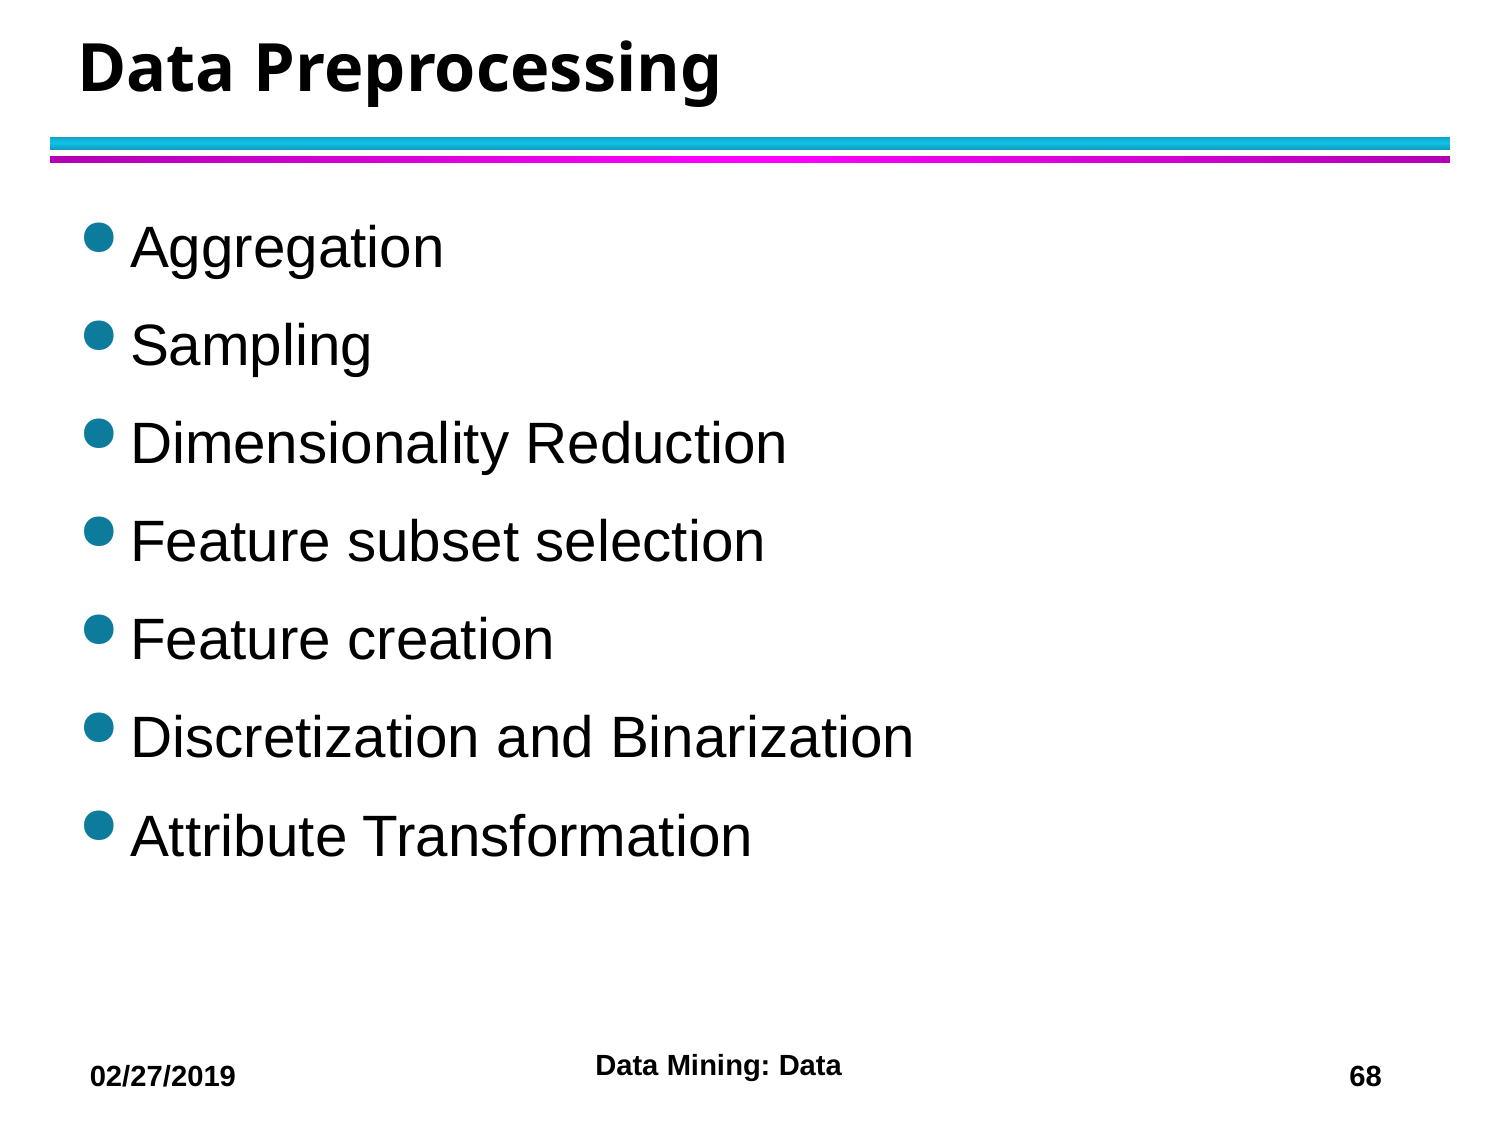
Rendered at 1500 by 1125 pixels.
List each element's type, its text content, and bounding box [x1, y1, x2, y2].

list Aggregation Sampling Dimensionality Reduction Feature subset selection Feature creation Discretization and Binarization Attribute Transformation [67, 187, 1432, 1038]
title Data Preprocessing [62, 24, 1421, 113]
